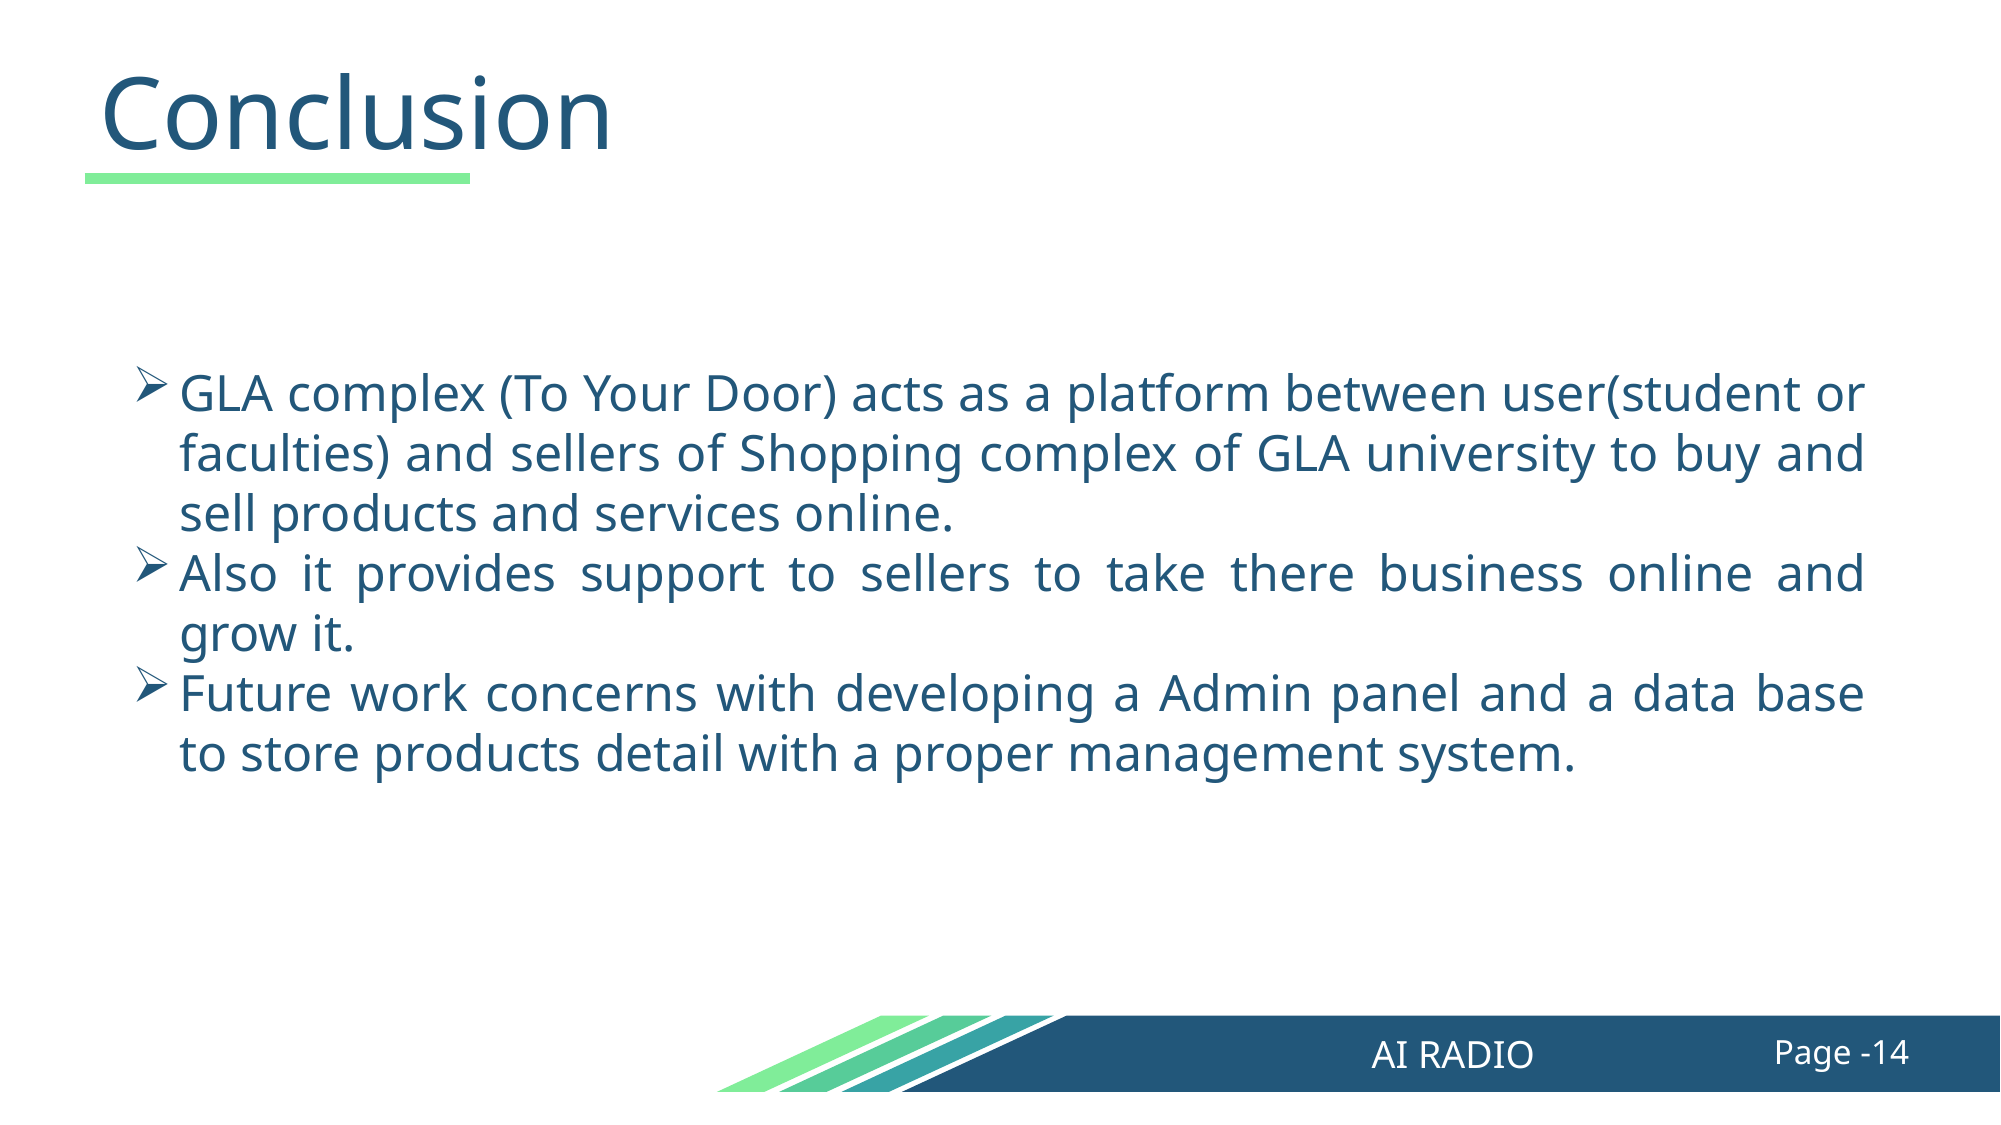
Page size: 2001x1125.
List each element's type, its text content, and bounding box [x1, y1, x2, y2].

text_box GLA complex (To Your Door) acts as a platform between user(student or faculties) and sellers of Shopping complex of GLA university to buy and sell products and services online. Also it provides support to sellers to take there business online and grow it. Future work concerns with developing a Admin panel and a data base to store products detail with a proper management system. [117, 353, 1883, 849]
text_box Conclusion [84, 42, 1218, 177]
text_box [717, 1015, 2000, 1092]
